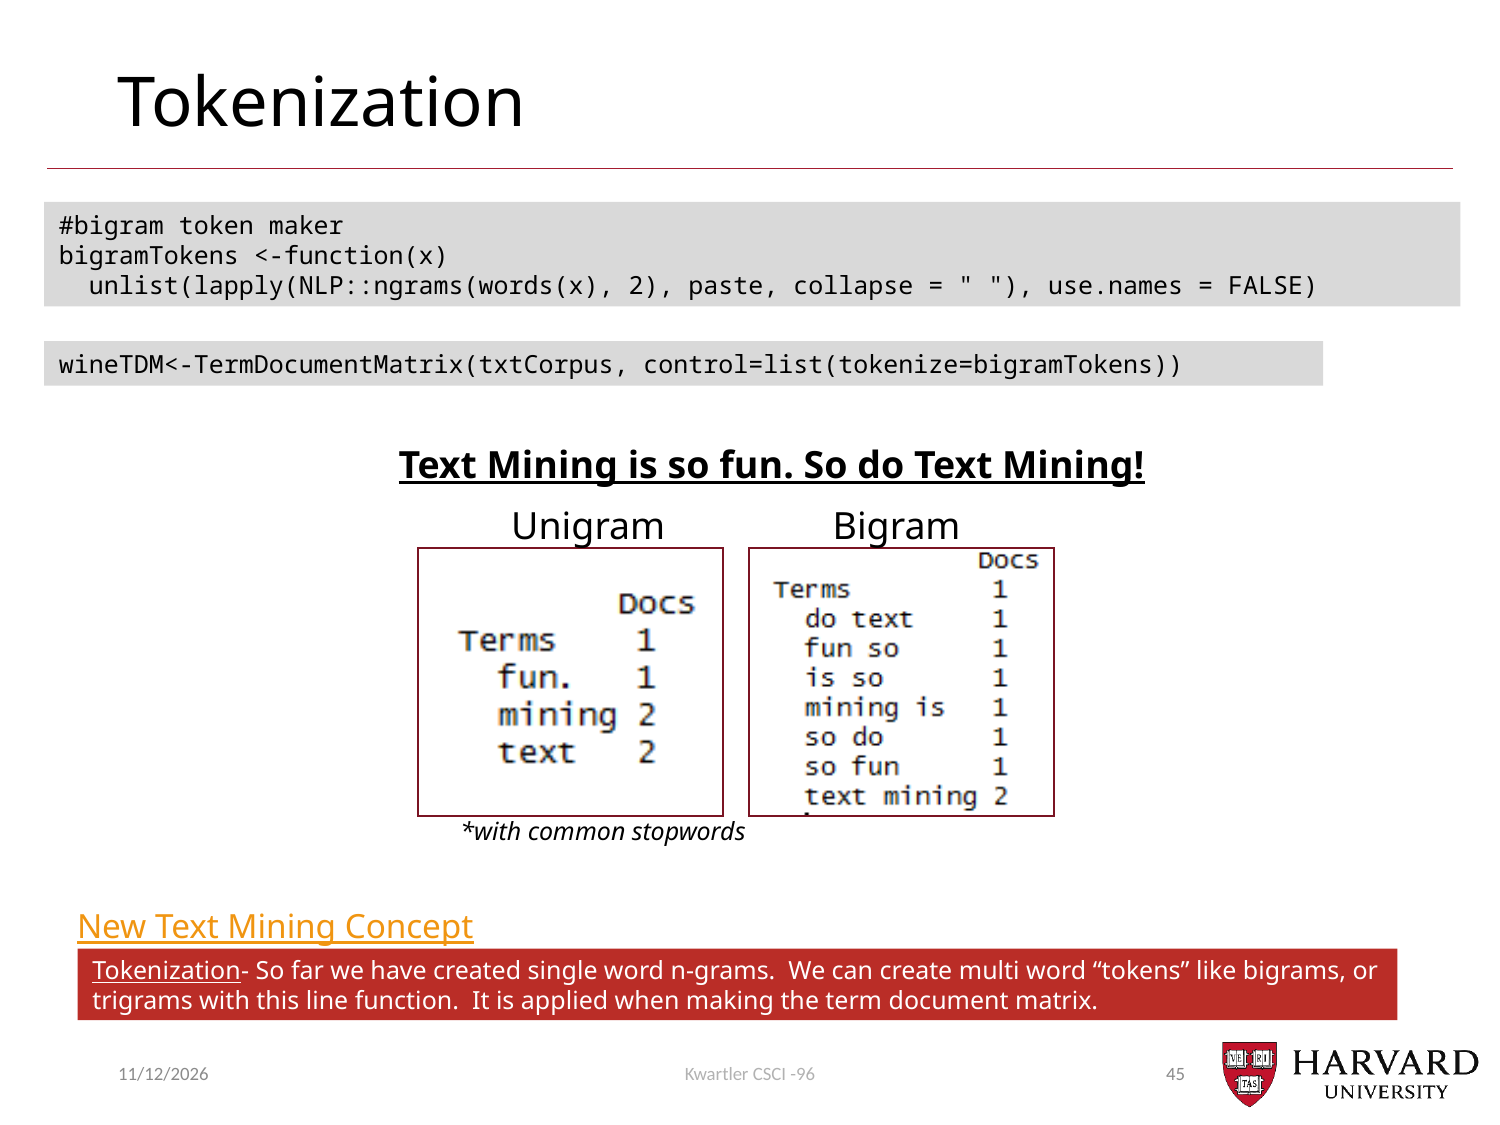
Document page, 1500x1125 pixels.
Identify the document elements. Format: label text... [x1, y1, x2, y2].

text_box Bigram [817, 494, 976, 547]
text_box New Text Mining Concept [62, 897, 489, 953]
text_box #bigram token maker bigramTokens <-function(x) unlist(lapply(NLP::ngrams(words(x), 2), paste, collapse = " "), use.names = FALSE) [44, 201, 1461, 307]
picture [1200, 1024, 1500, 1125]
footer Kwartler CSCI -96 [496, 1042, 1004, 1103]
slide_number 45 [1059, 1042, 1200, 1103]
text_box [748, 547, 1055, 817]
text_box Text Mining is so fun. So do Text Mining! [383, 433, 1160, 493]
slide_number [103, 1042, 441, 1103]
text_box Unigram [496, 494, 680, 555]
text_box Tokenization- So far we have created single word n-grams. We can create multi word “tokens” like bigrams, or trigrams with this line function. It is applied when making the term document matrix. [77, 948, 1398, 1021]
picture [454, 592, 713, 771]
picture [766, 547, 1043, 815]
text_box *with common stopwords [445, 807, 761, 853]
text_box [417, 547, 724, 817]
title Tokenization [103, 59, 1397, 157]
text_box wineTDM<-TermDocumentMatrix(txtCorpus, control=list(tokenize=bigramTokens)) [44, 341, 1324, 386]
